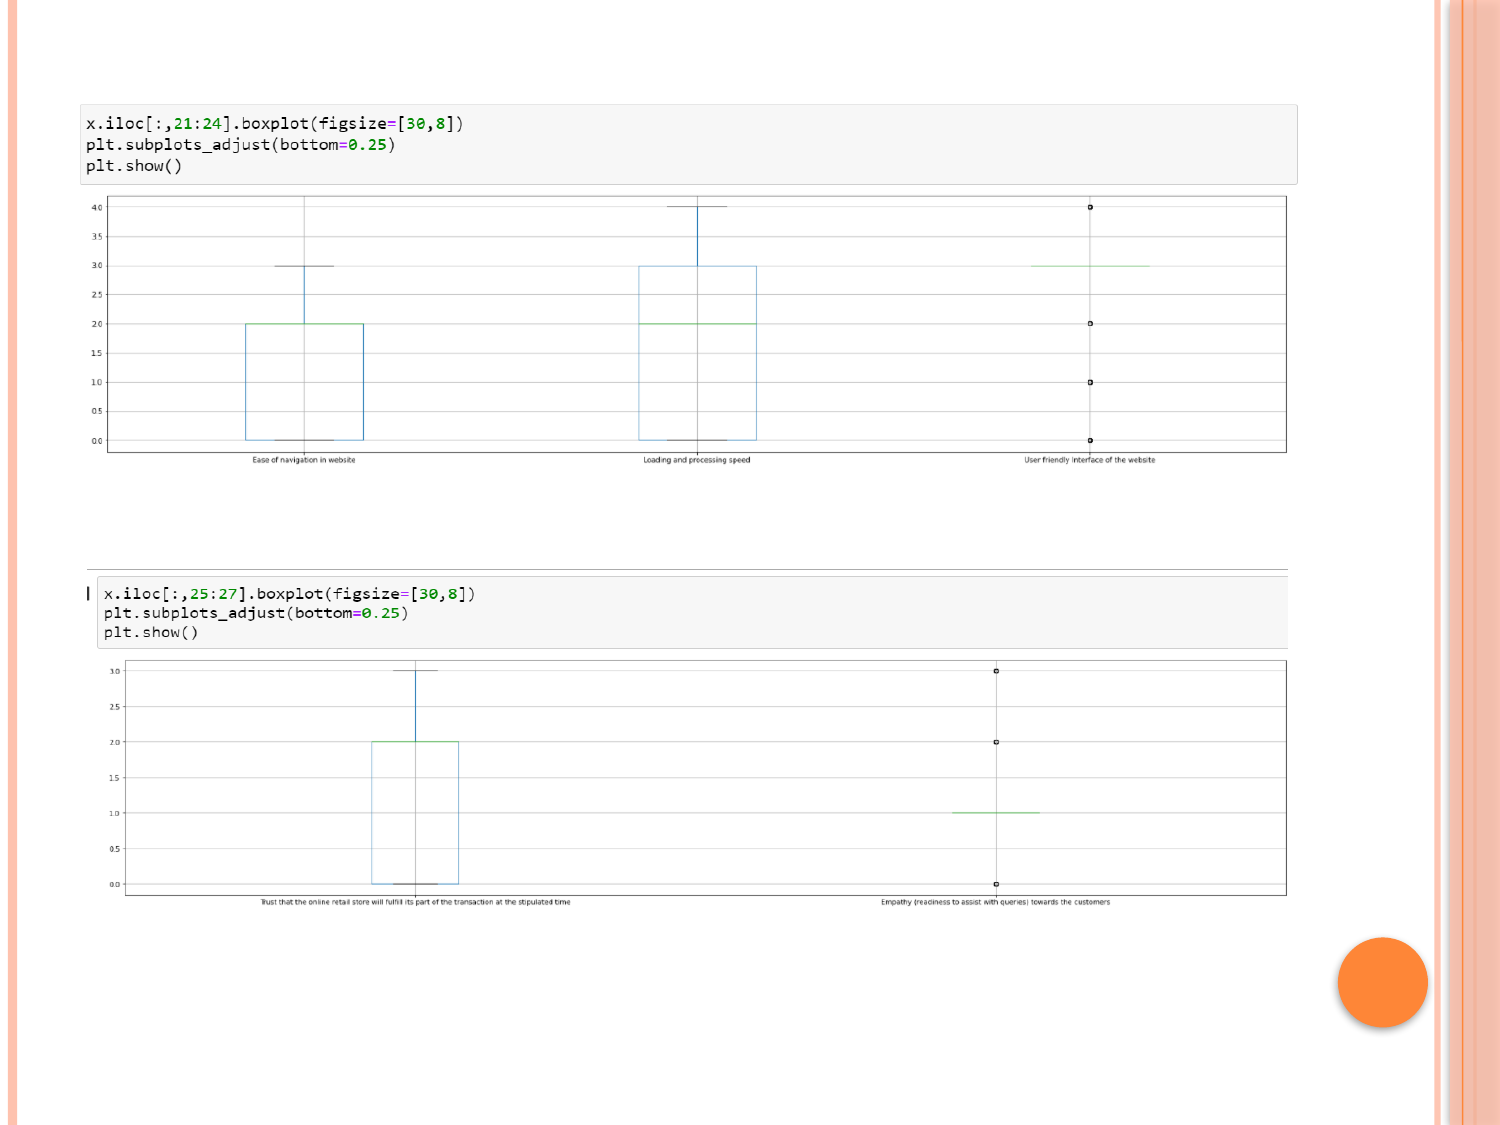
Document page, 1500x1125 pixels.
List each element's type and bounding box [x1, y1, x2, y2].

list [74, 99, 1301, 478]
picture [86, 569, 1288, 913]
